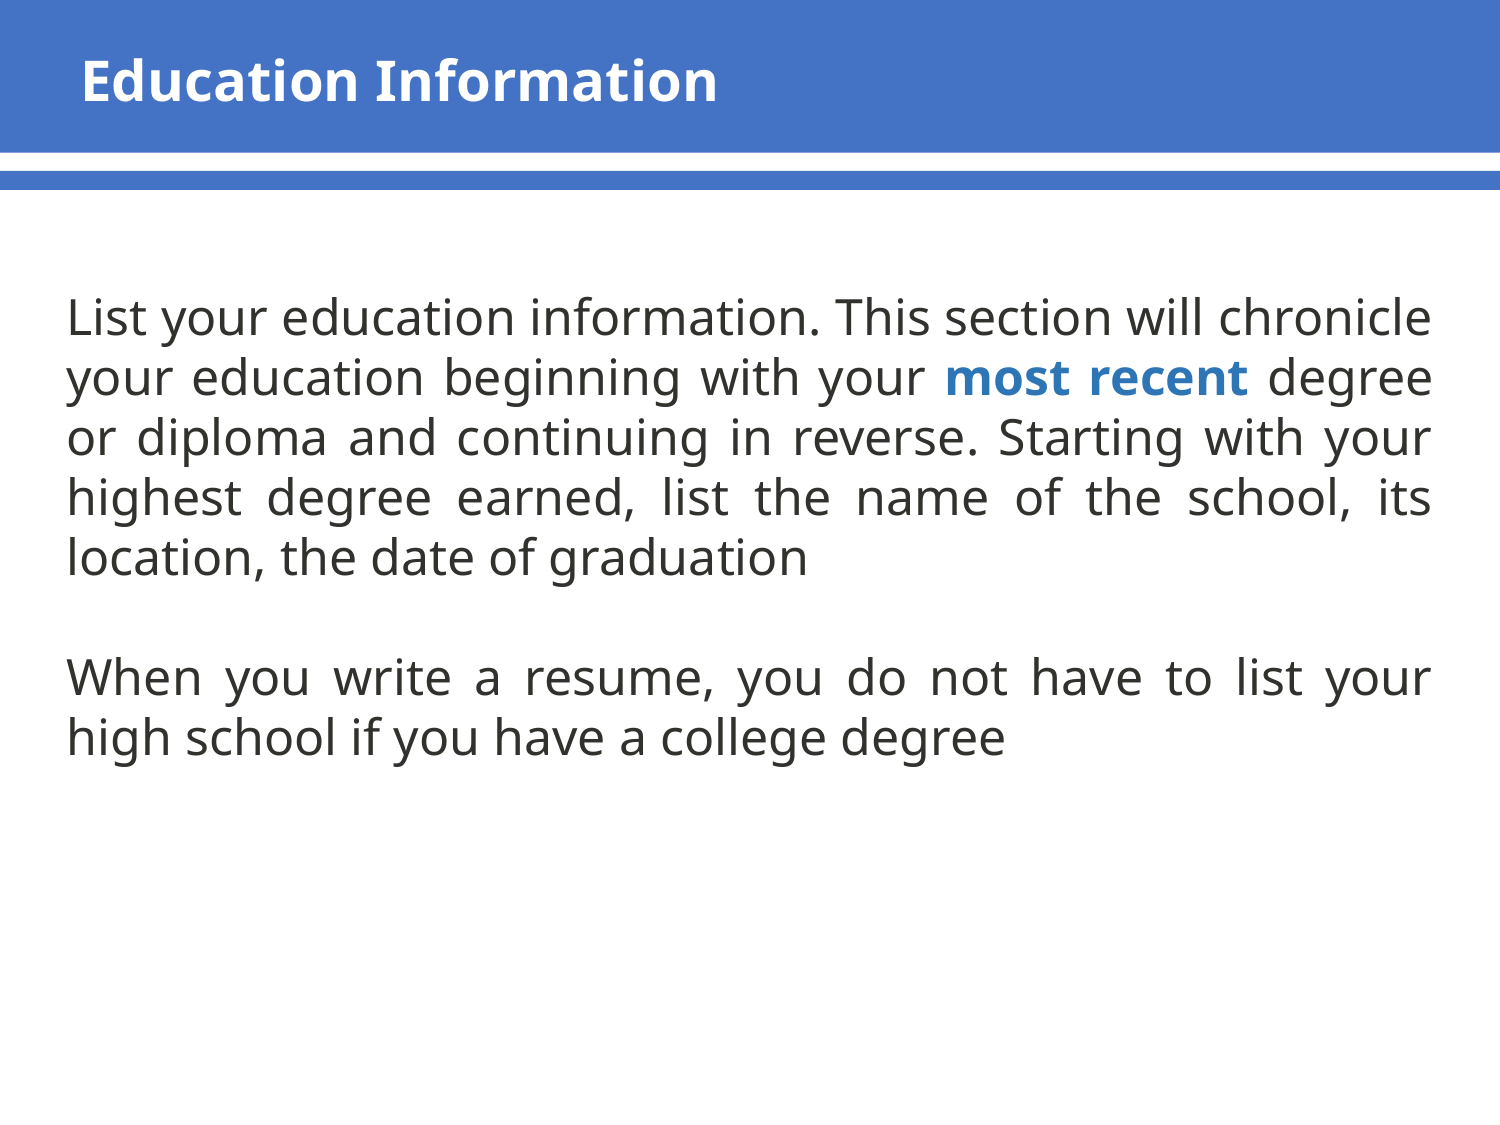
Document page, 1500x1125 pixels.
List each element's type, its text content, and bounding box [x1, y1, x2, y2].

list Education Information [65, 45, 1410, 146]
text_box List your education information. This section will chronicle your education beginning with your most recent degree or diploma and continuing in reverse. Starting with your highest degree earned, list the name of the school, its location, the date of graduation When you write a resume, you do not have to list your high school if you have a college degree [51, 277, 1449, 833]
